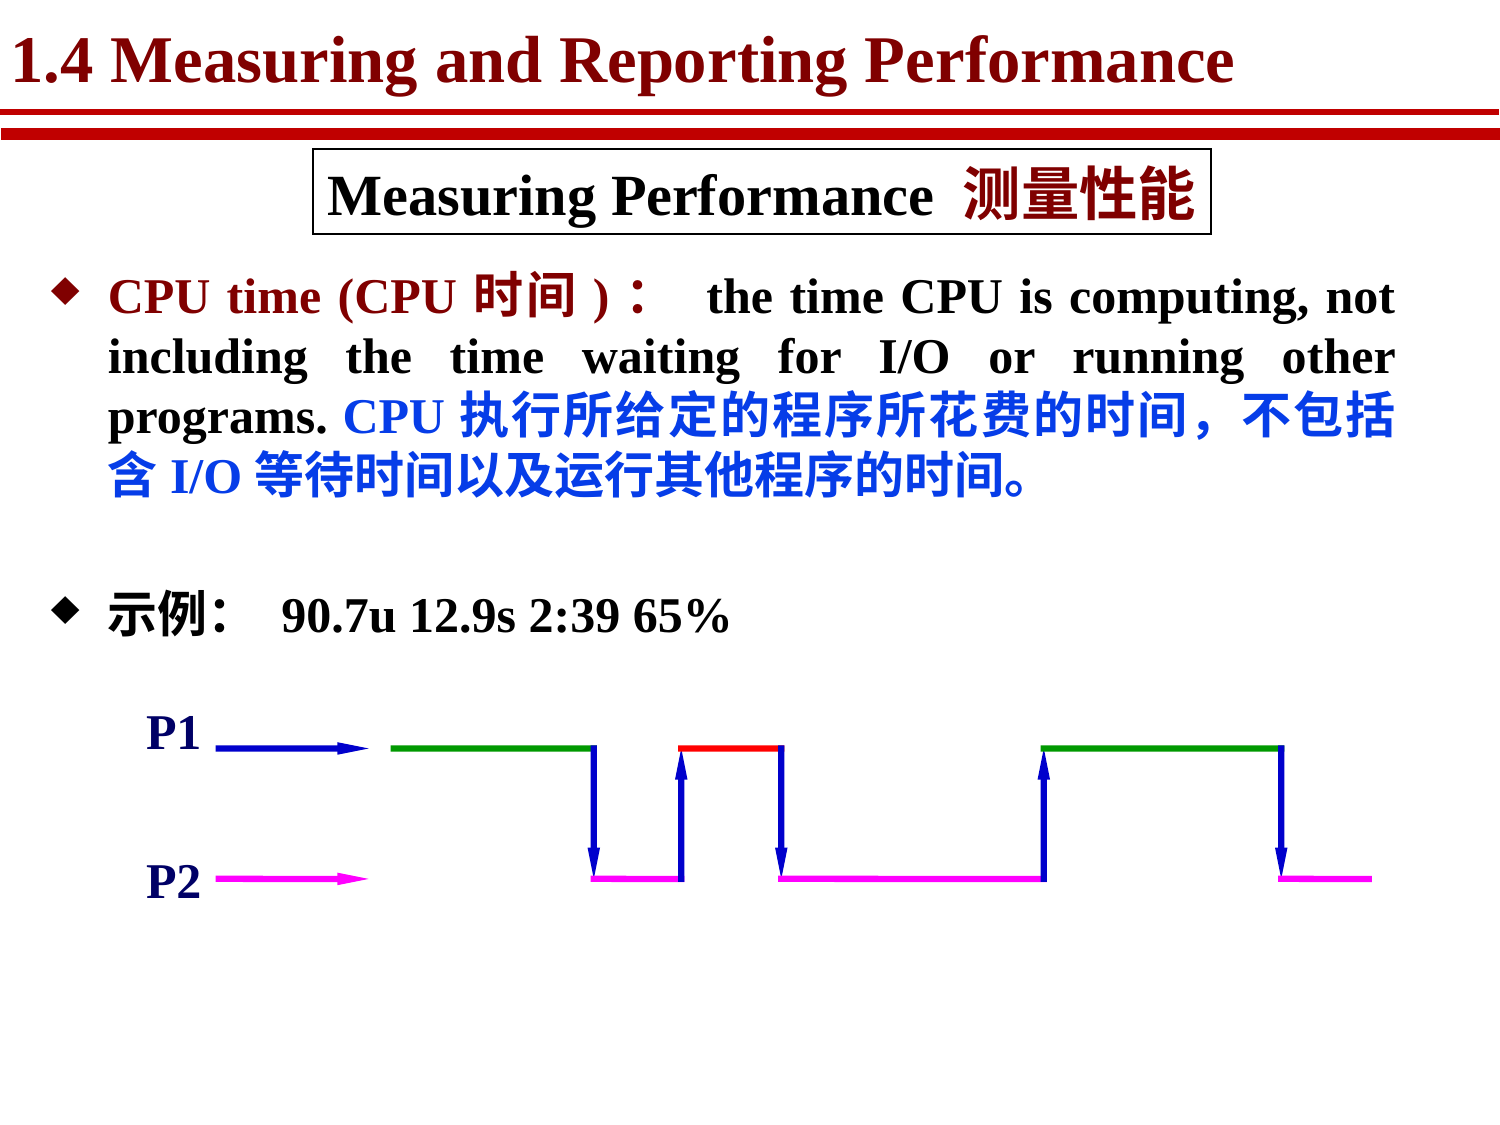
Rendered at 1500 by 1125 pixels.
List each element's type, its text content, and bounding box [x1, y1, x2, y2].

text_box Measuring Performance 测量性能 [312, 149, 1211, 235]
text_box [593, 748, 682, 880]
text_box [0, 111, 1500, 135]
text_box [130, 692, 369, 917]
text_box CPU time (CPU时间)： the time CPU is computing, not including the time waiting for I/O or running other programs. CPU执行所给定的程序所花费的时间，不包括含I/O等待时间以及运行其他程序的时间。 示例： 90.7u 12.9s 2:39 65% [36, 255, 1411, 721]
title 1.4 Measuring and Reporting Performance [0, 23, 1411, 102]
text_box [780, 748, 1044, 880]
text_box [1280, 748, 1369, 880]
